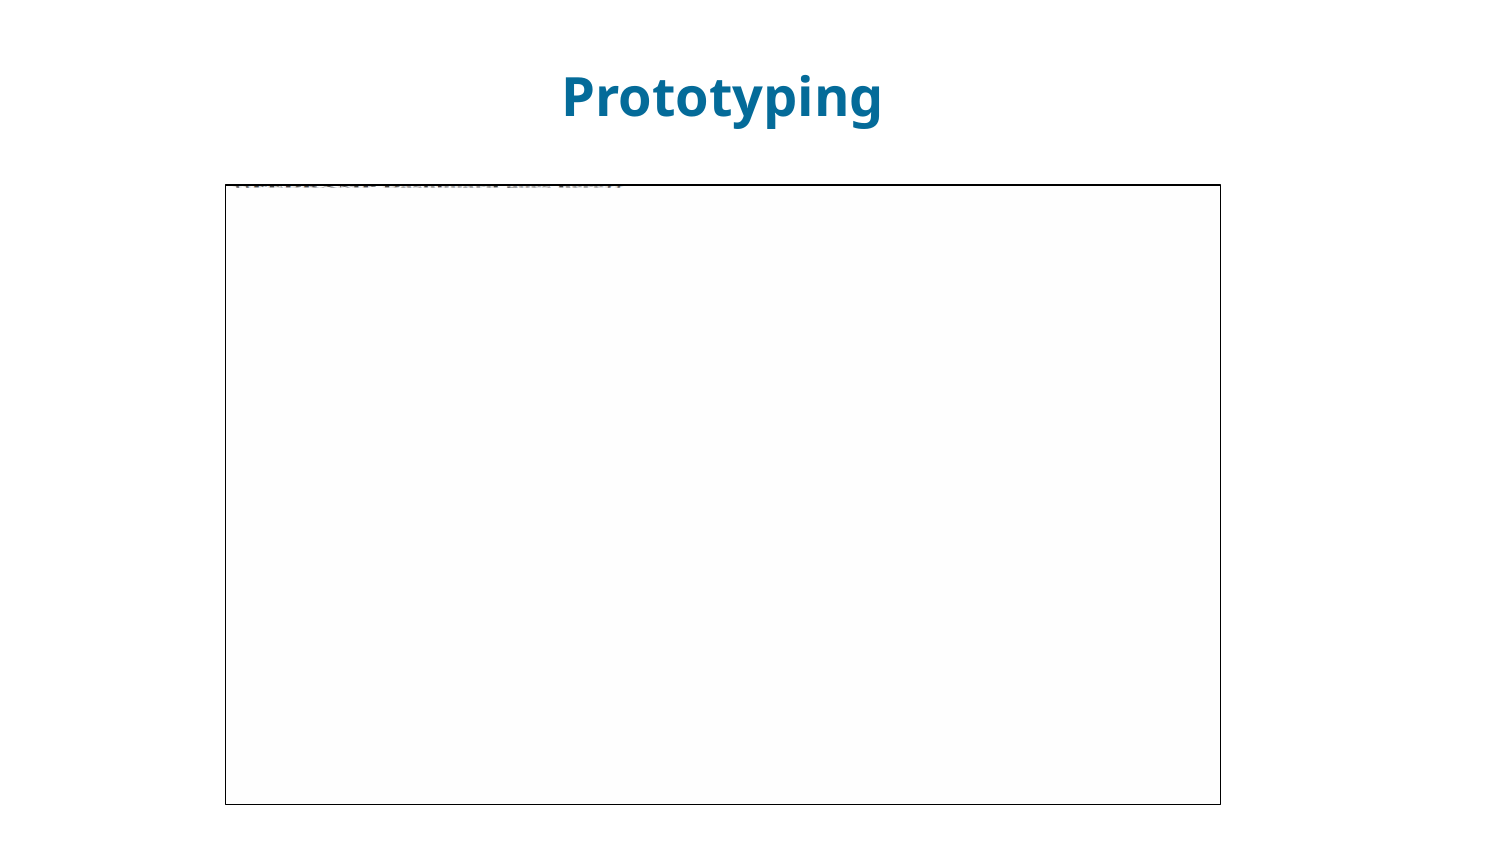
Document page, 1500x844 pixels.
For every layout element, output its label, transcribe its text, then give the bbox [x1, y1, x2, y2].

picture [225, 185, 1220, 804]
title Prototyping [116, 47, 1329, 186]
